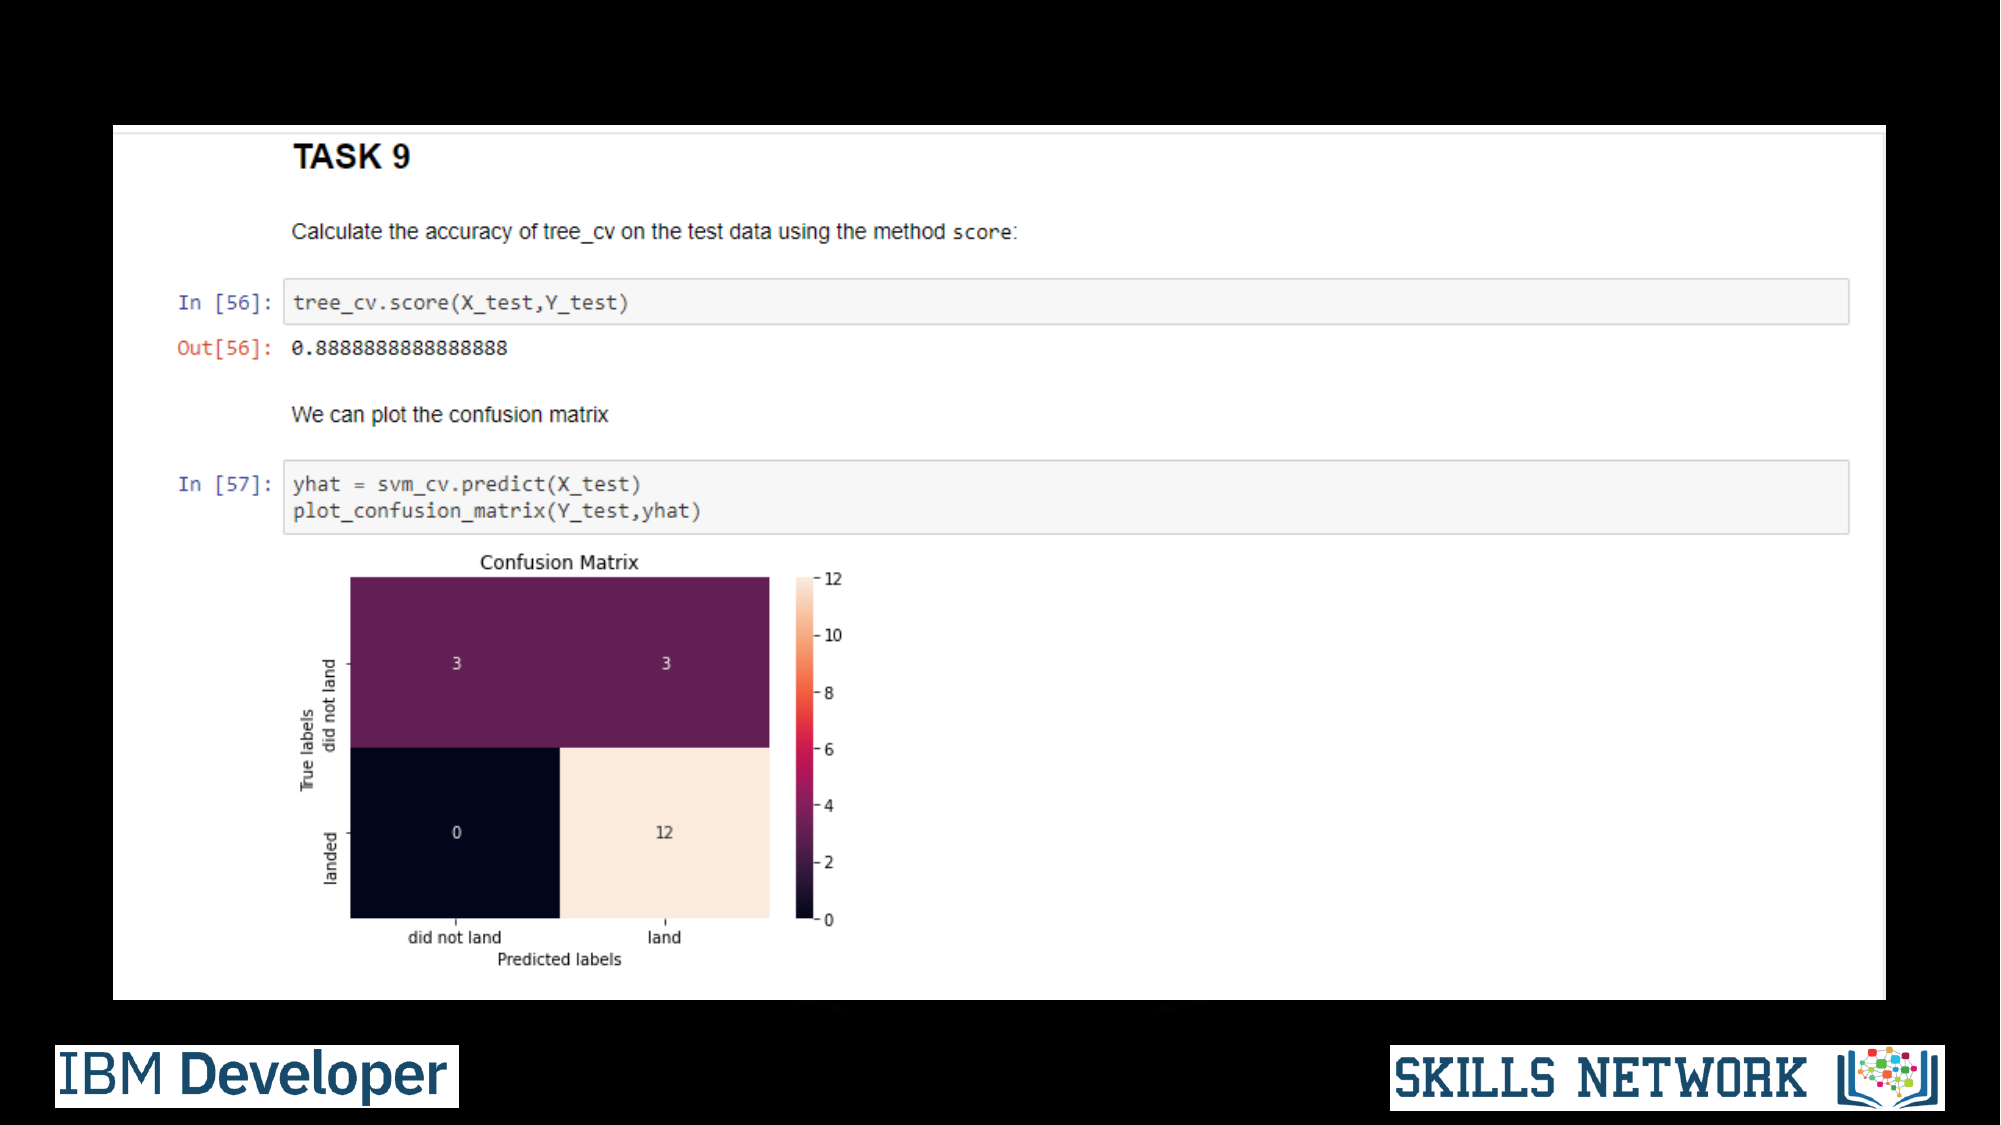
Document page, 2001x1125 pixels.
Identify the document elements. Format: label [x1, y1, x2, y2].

picture [1390, 1045, 1945, 1111]
picture [55, 1045, 459, 1108]
picture [113, 125, 1886, 1000]
